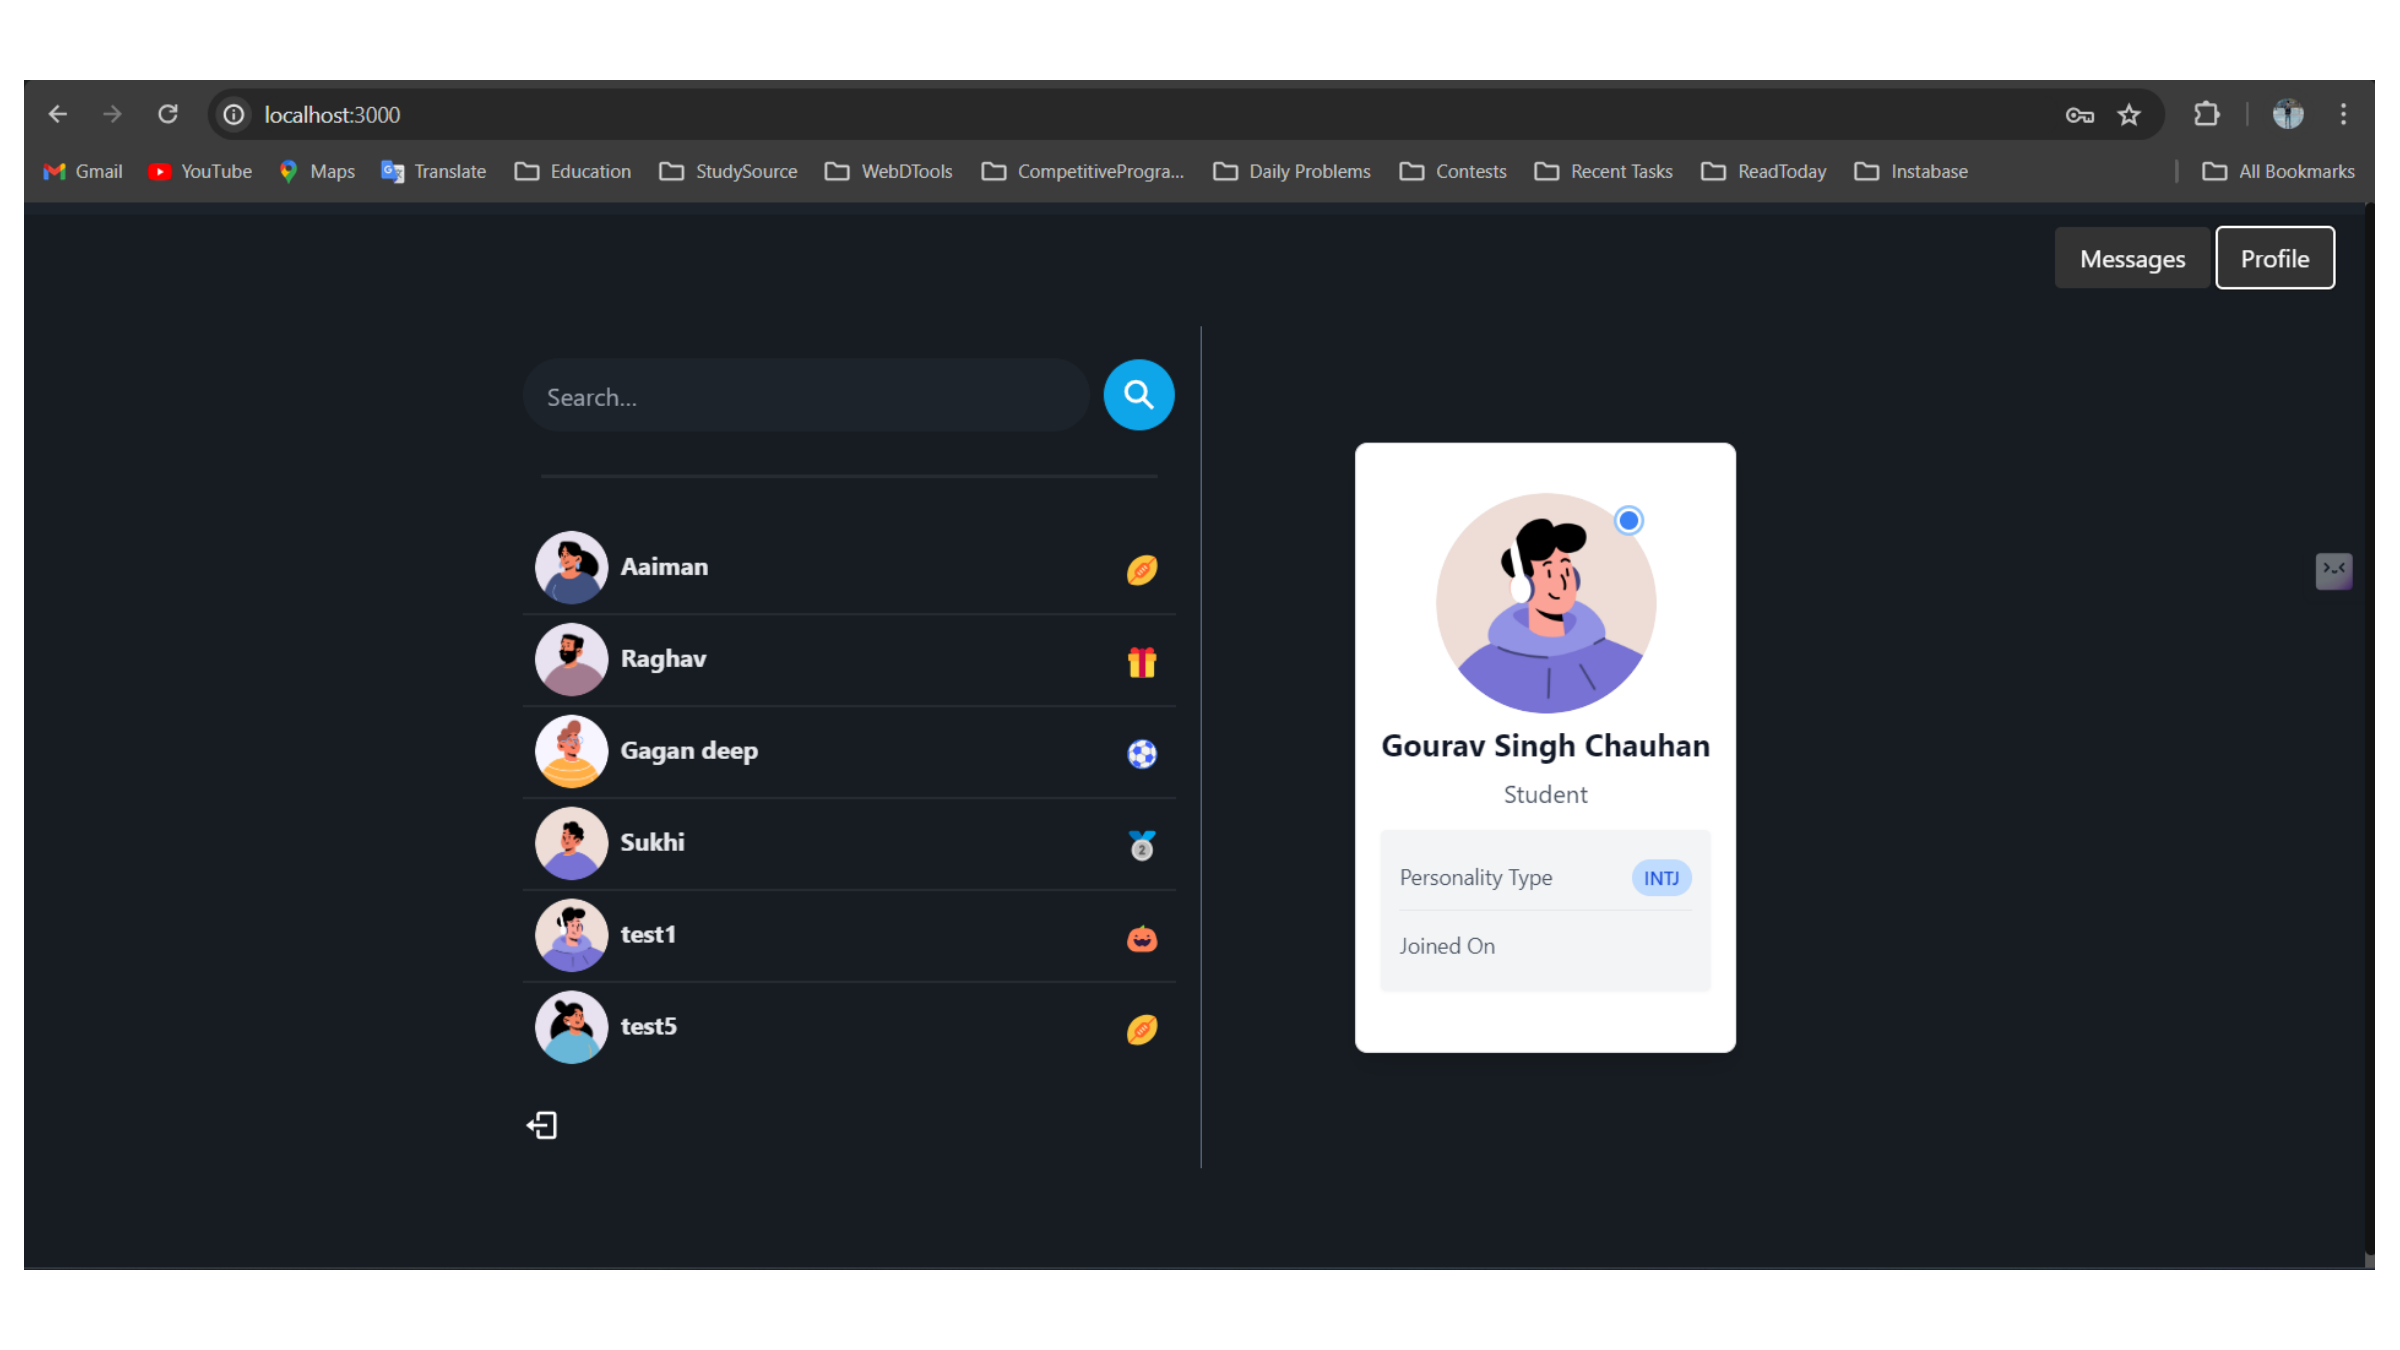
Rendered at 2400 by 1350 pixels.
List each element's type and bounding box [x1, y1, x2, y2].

picture [24, 79, 2376, 1271]
